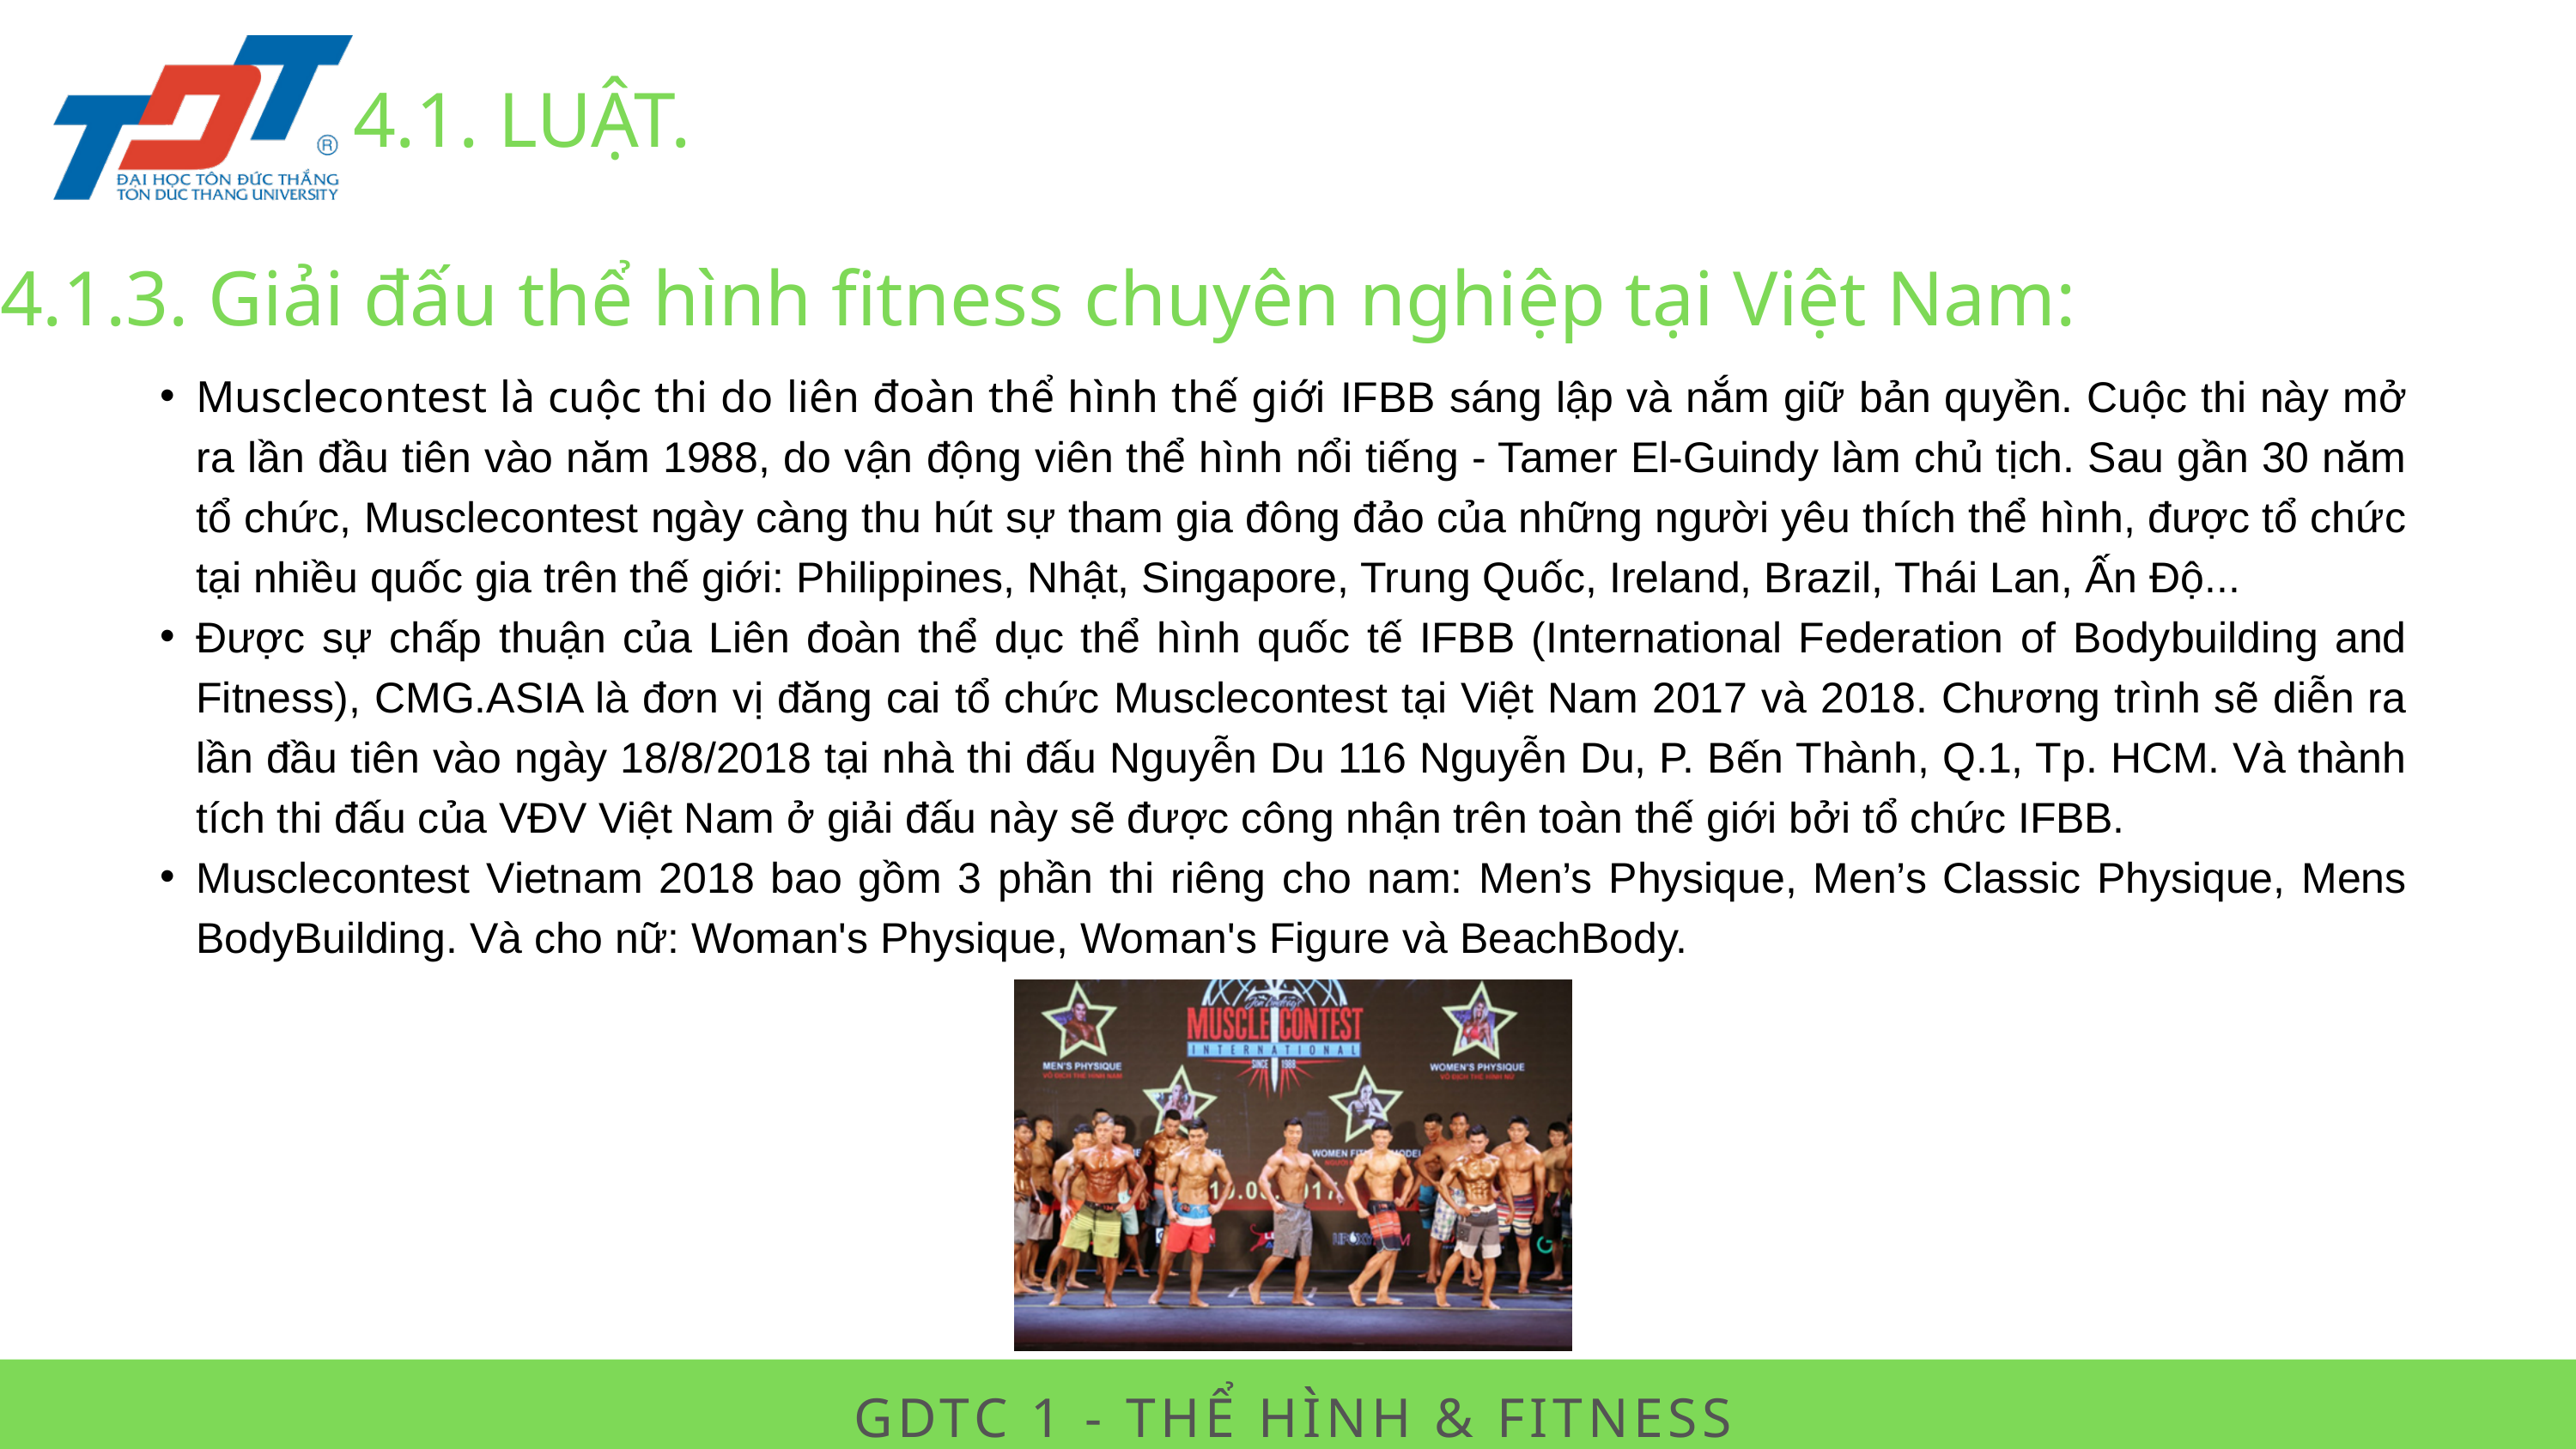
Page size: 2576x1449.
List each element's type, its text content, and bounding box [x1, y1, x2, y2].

text_box [0, 1359, 2576, 1449]
text_box Musclecontest là cuộc thi do liên đoàn thể hình thế giới IFBB sáng lập và nắm giữ bản quyền. Cuộc thi này mở ra lần đầu tiên vào năm 1988, do vận động viên thể hình nổi tiếng - Tamer El-Guindy làm chủ tịch. Sau gần 30 năm tổ chức, Musclecontest ngày càng thu hút sự tham gia đông đảo của những người yêu thích thể hình, được tổ chức tại nhiều quốc gia trên thế giới: Philippines, Nhật, Singapore, Trung Quốc, Ireland, Brazil, Thái Lan, Ấn Độ... Được sự chấp thuận của Liên đoàn thể dục thể hình quốc tế IFBB (International Federation of Bodybuilding and Fitness), CMG.ASIA là đơn vị đăng cai tổ chức Musclecontest tại Việt Nam 2017 và 2018. Chương trình sẽ diễn ra lần đầu tiên vào ngày 18/8/2018 tại nhà thi đấu Nguyễn Du 116 Nguyễn Du, P. Bến Thành, Q.1, Tp. HCM. Và thành tích thi đấu của VĐV Việt Nam ở giải đấu này sẽ được công nhận trên toàn thế giới bởi tổ chức IFBB. Musclecontest Vietnam 2018 bao gồm 3 phần thi riêng cho nam: Men’s Physique, Men’s Classic Physique, Mens BodyBuilding. Và cho nữ: Woman's Physique, Woman's Figure và BeachBody. [123, 361, 2408, 962]
text_box GDTC 1 - THỂ HÌNH & FITNESS [808, 1373, 1779, 1449]
text_box 4.1.3. Giải đấu thể hình fitness chuyên nghiệp tại Việt Nam: [0, 254, 2456, 342]
picture [53, 35, 354, 202]
text_box 4.1. LUẬT. [357, 76, 2576, 163]
picture [1014, 979, 1572, 1352]
